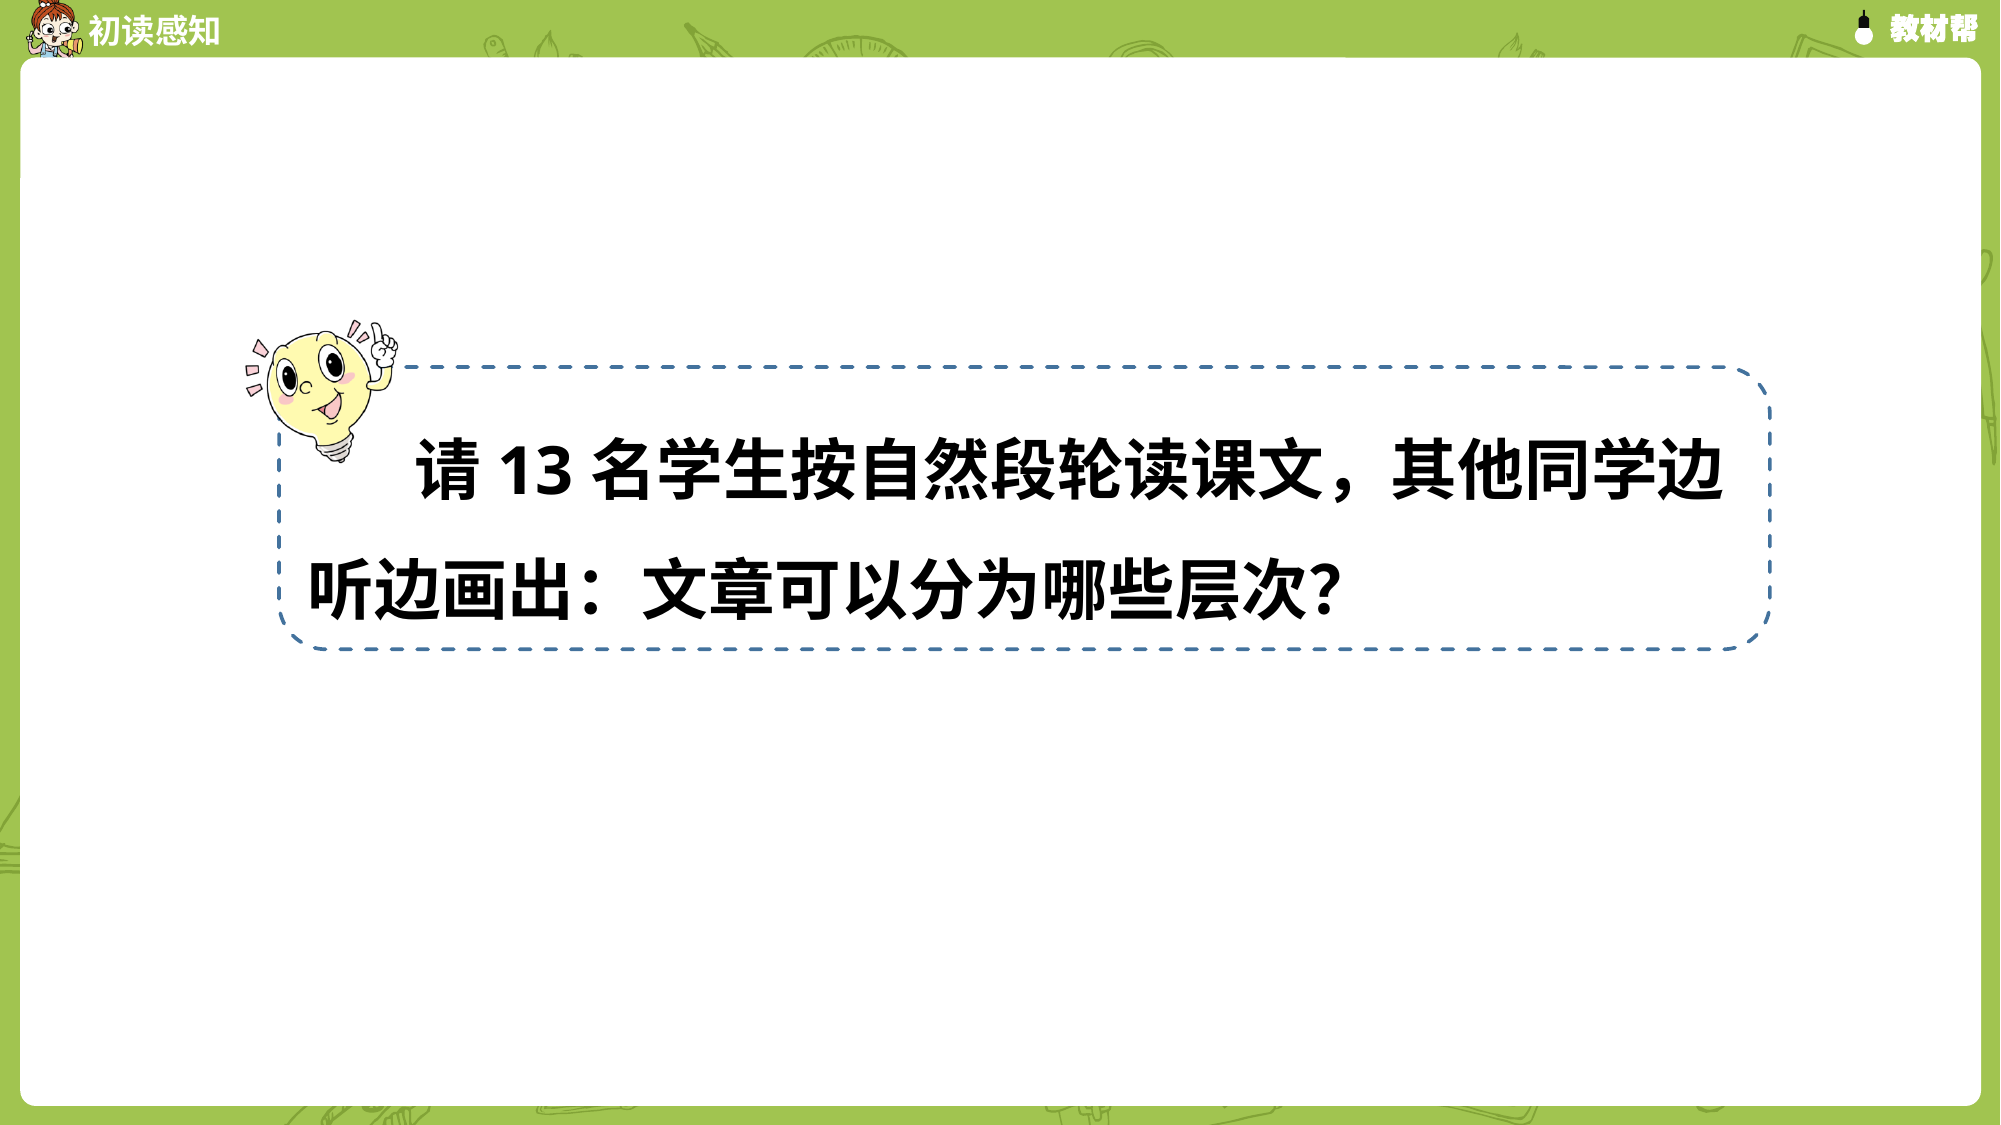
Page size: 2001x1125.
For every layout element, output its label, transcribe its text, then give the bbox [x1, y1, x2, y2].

text_box 请13名学生按自然段轮读课文，其他同学边听边画出：文章可以分为哪些层次？ [279, 367, 1770, 650]
picture [26, 0, 88, 60]
picture [224, 318, 493, 472]
